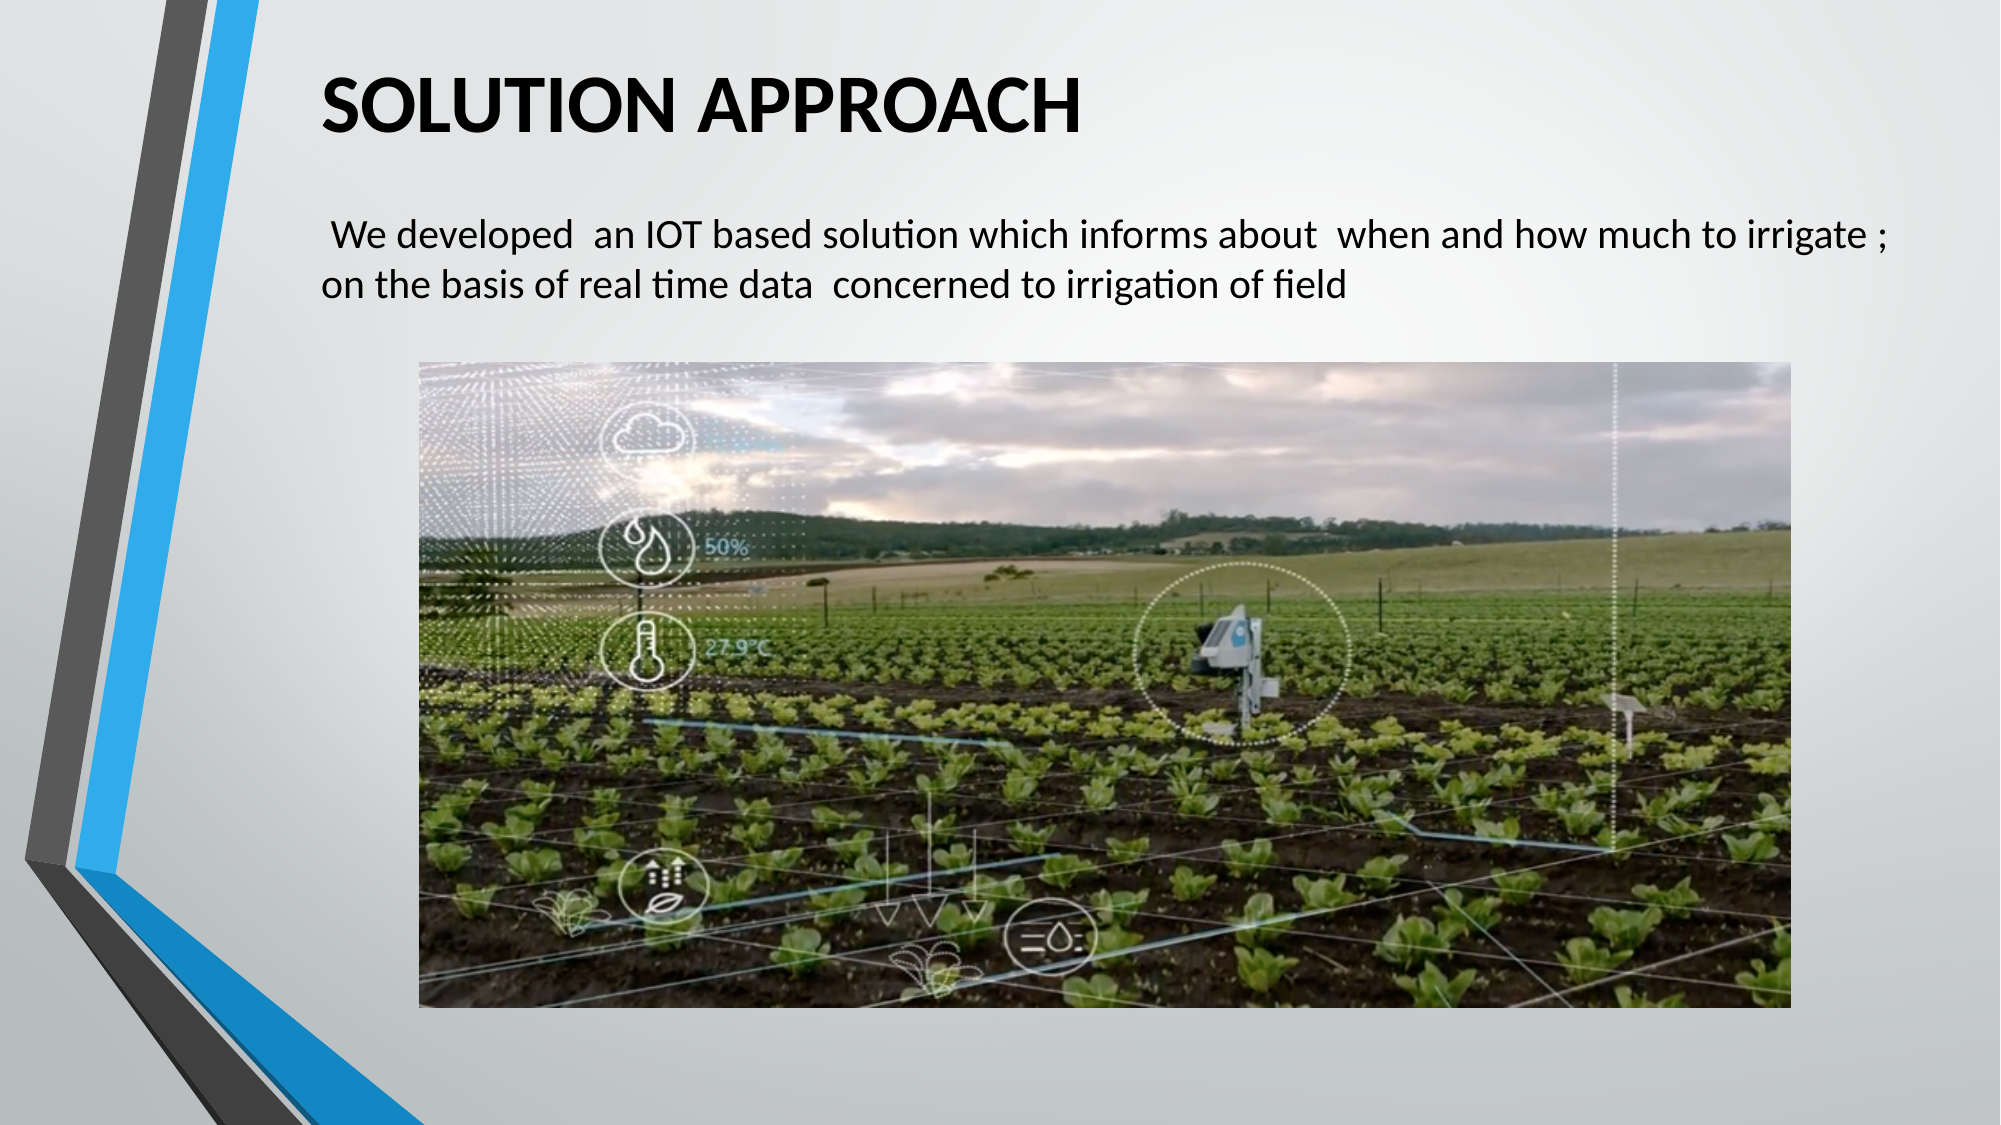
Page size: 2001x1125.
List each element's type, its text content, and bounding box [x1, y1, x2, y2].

title SOLUTION APPROACH [306, 43, 2000, 154]
picture [419, 362, 1791, 1008]
text_box We developed an IOT based solution which informs about when and how much to irrigate ; on the basis of real time data concerned to irrigation of field [306, 199, 1905, 315]
